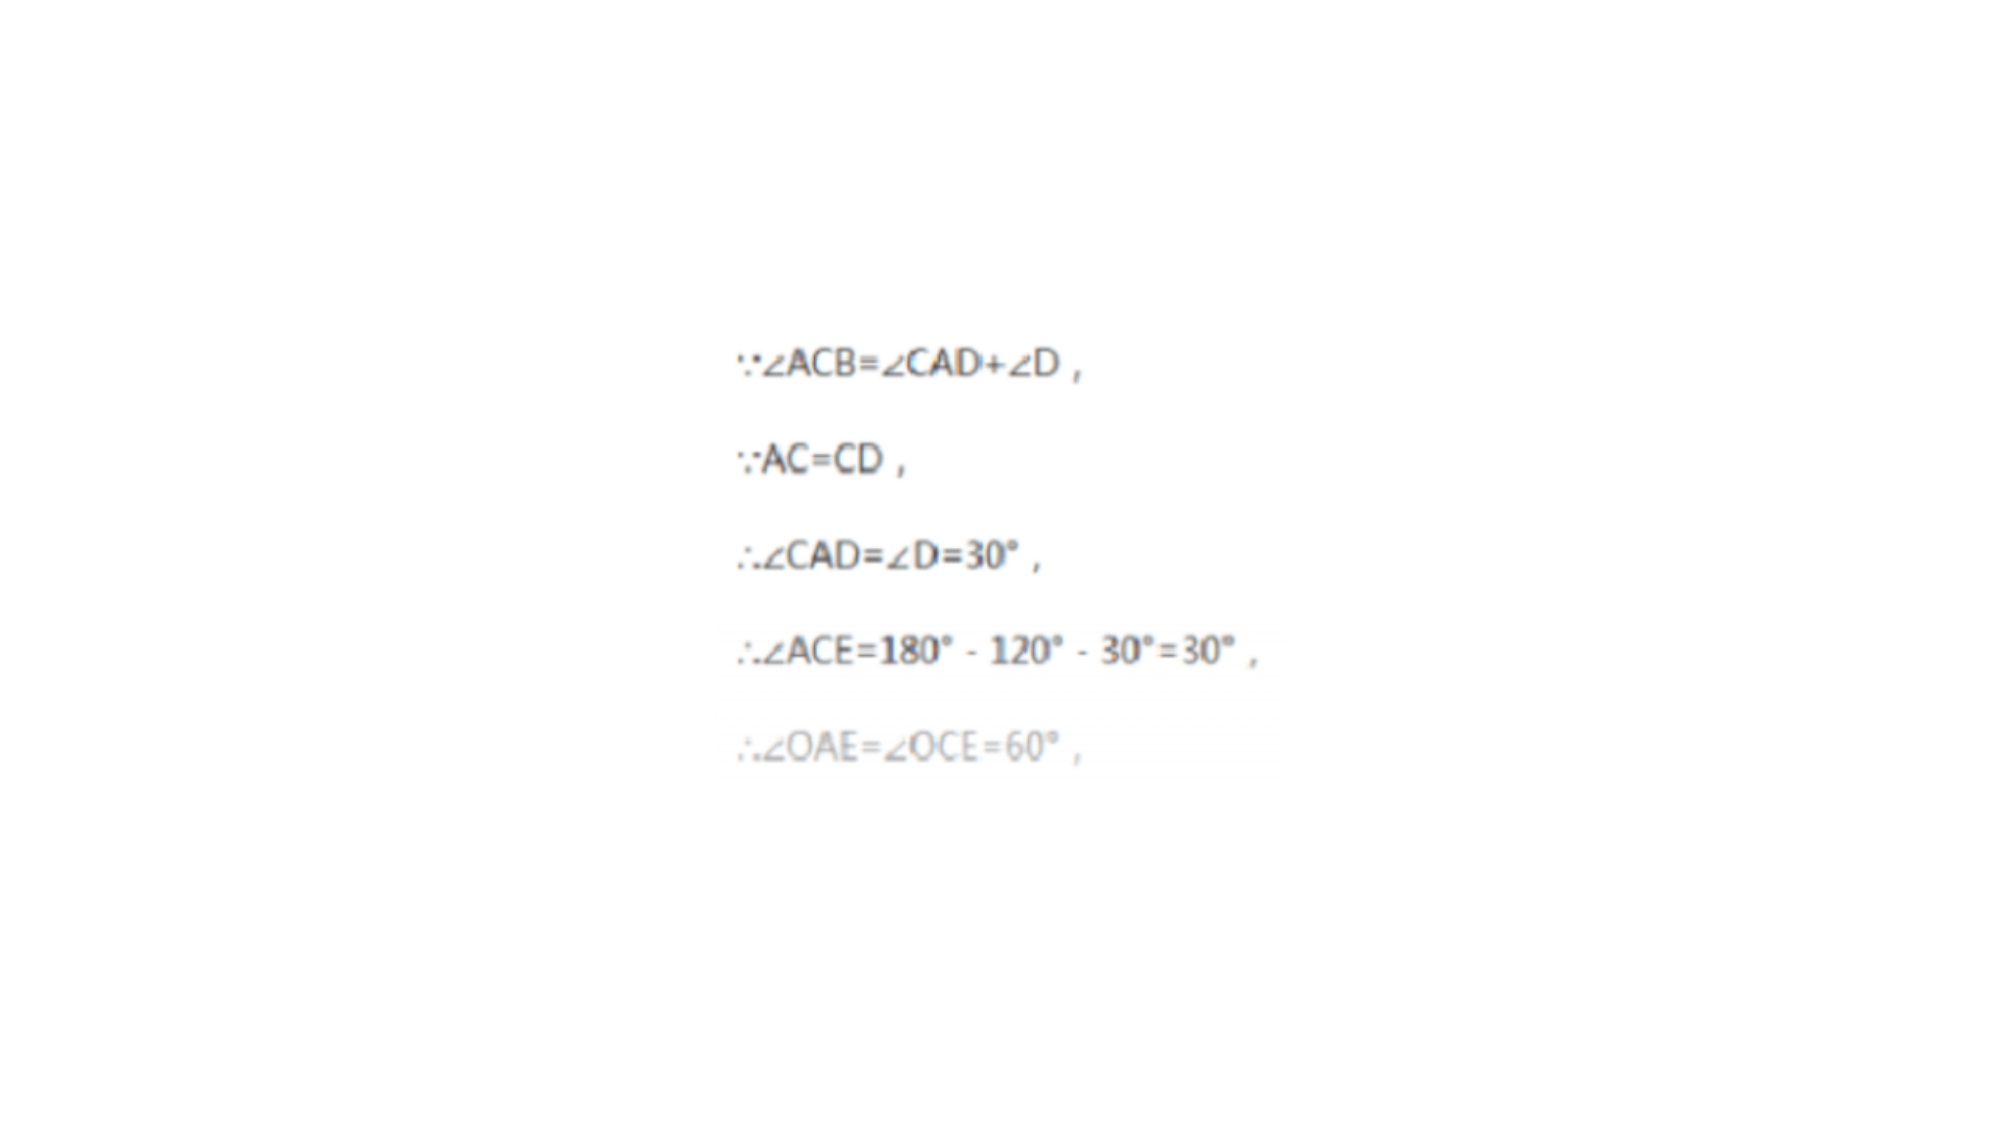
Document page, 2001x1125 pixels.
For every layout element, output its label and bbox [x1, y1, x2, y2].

picture [713, 340, 1286, 785]
